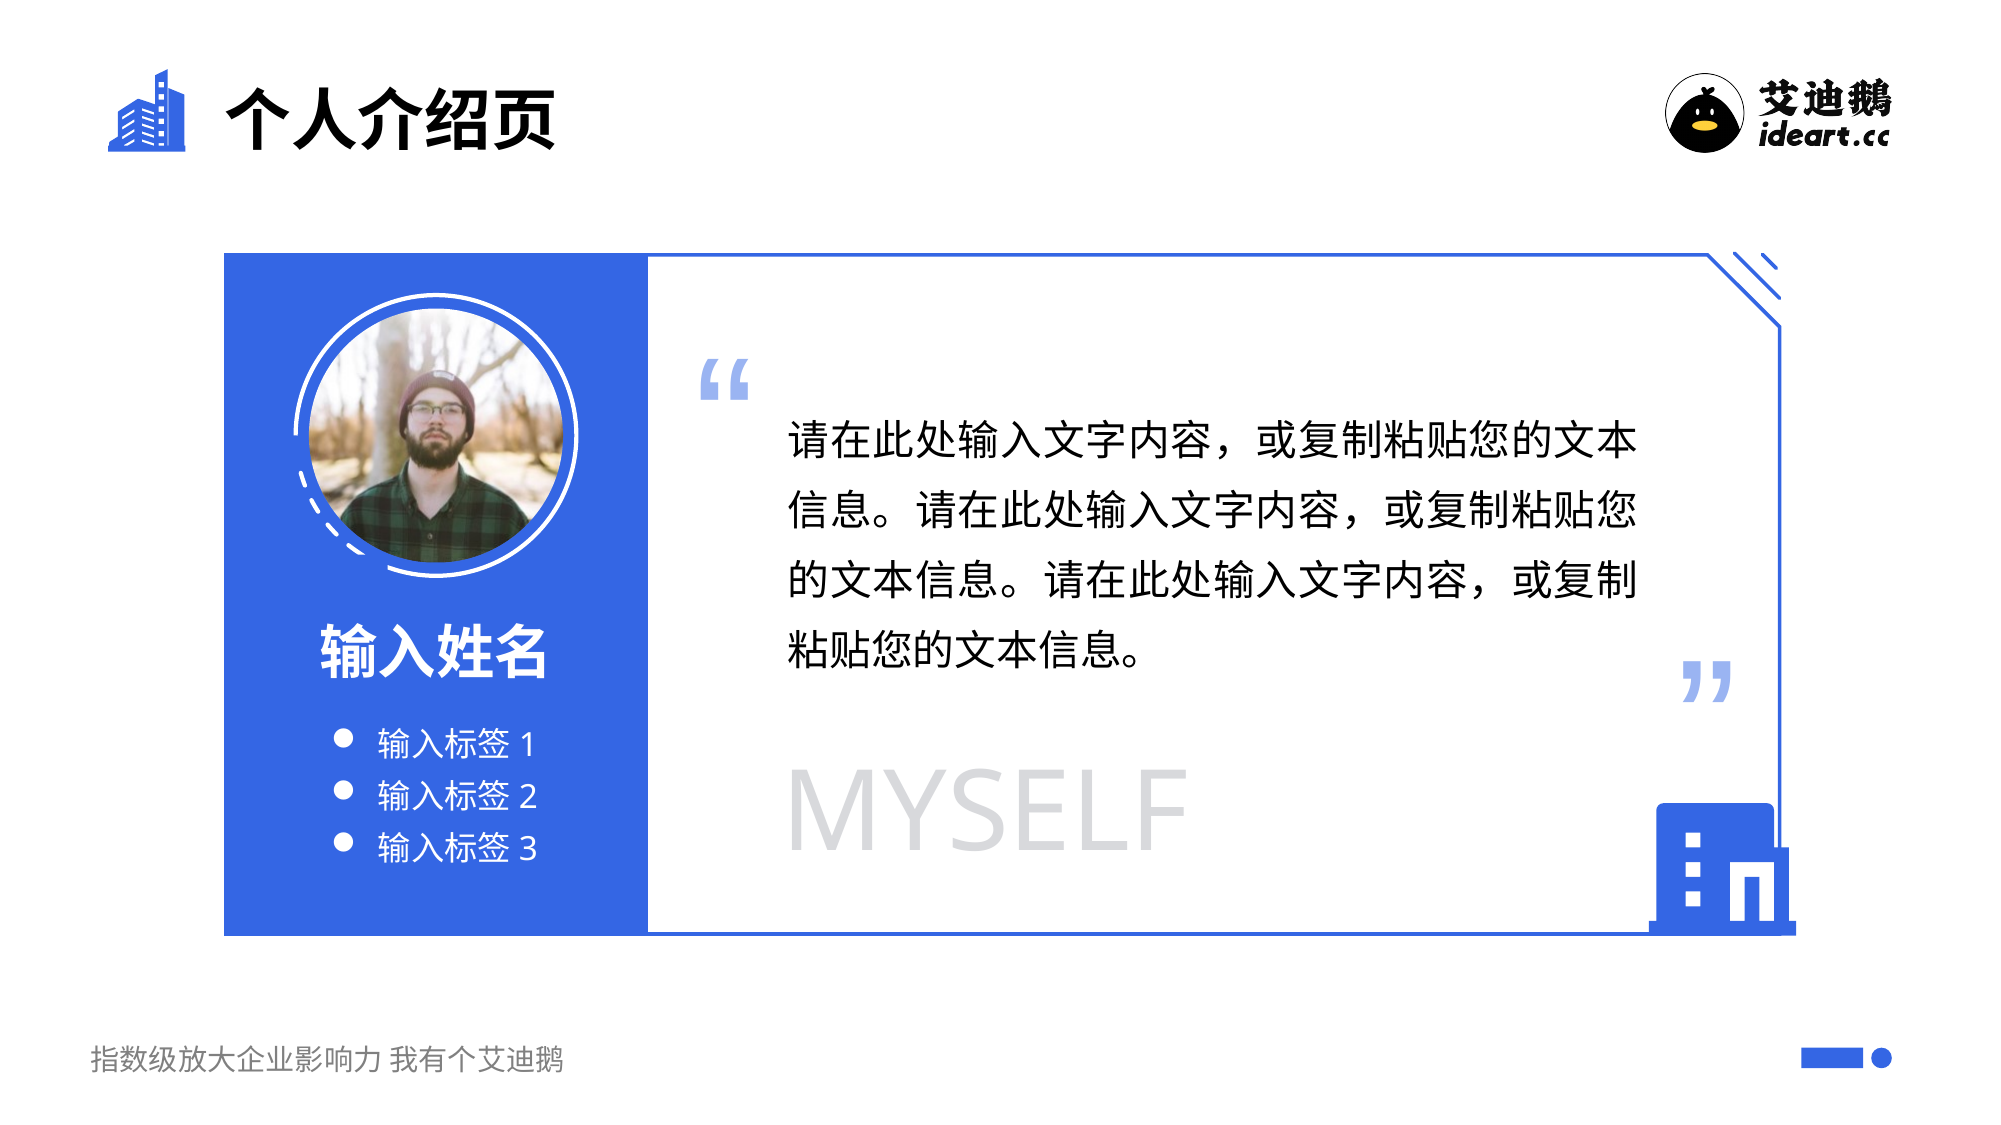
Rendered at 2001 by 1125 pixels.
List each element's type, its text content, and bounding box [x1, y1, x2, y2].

picture [1665, 73, 1892, 153]
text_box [226, 253, 1797, 936]
picture [308, 308, 564, 563]
title 个人介绍页 [209, 67, 1210, 167]
